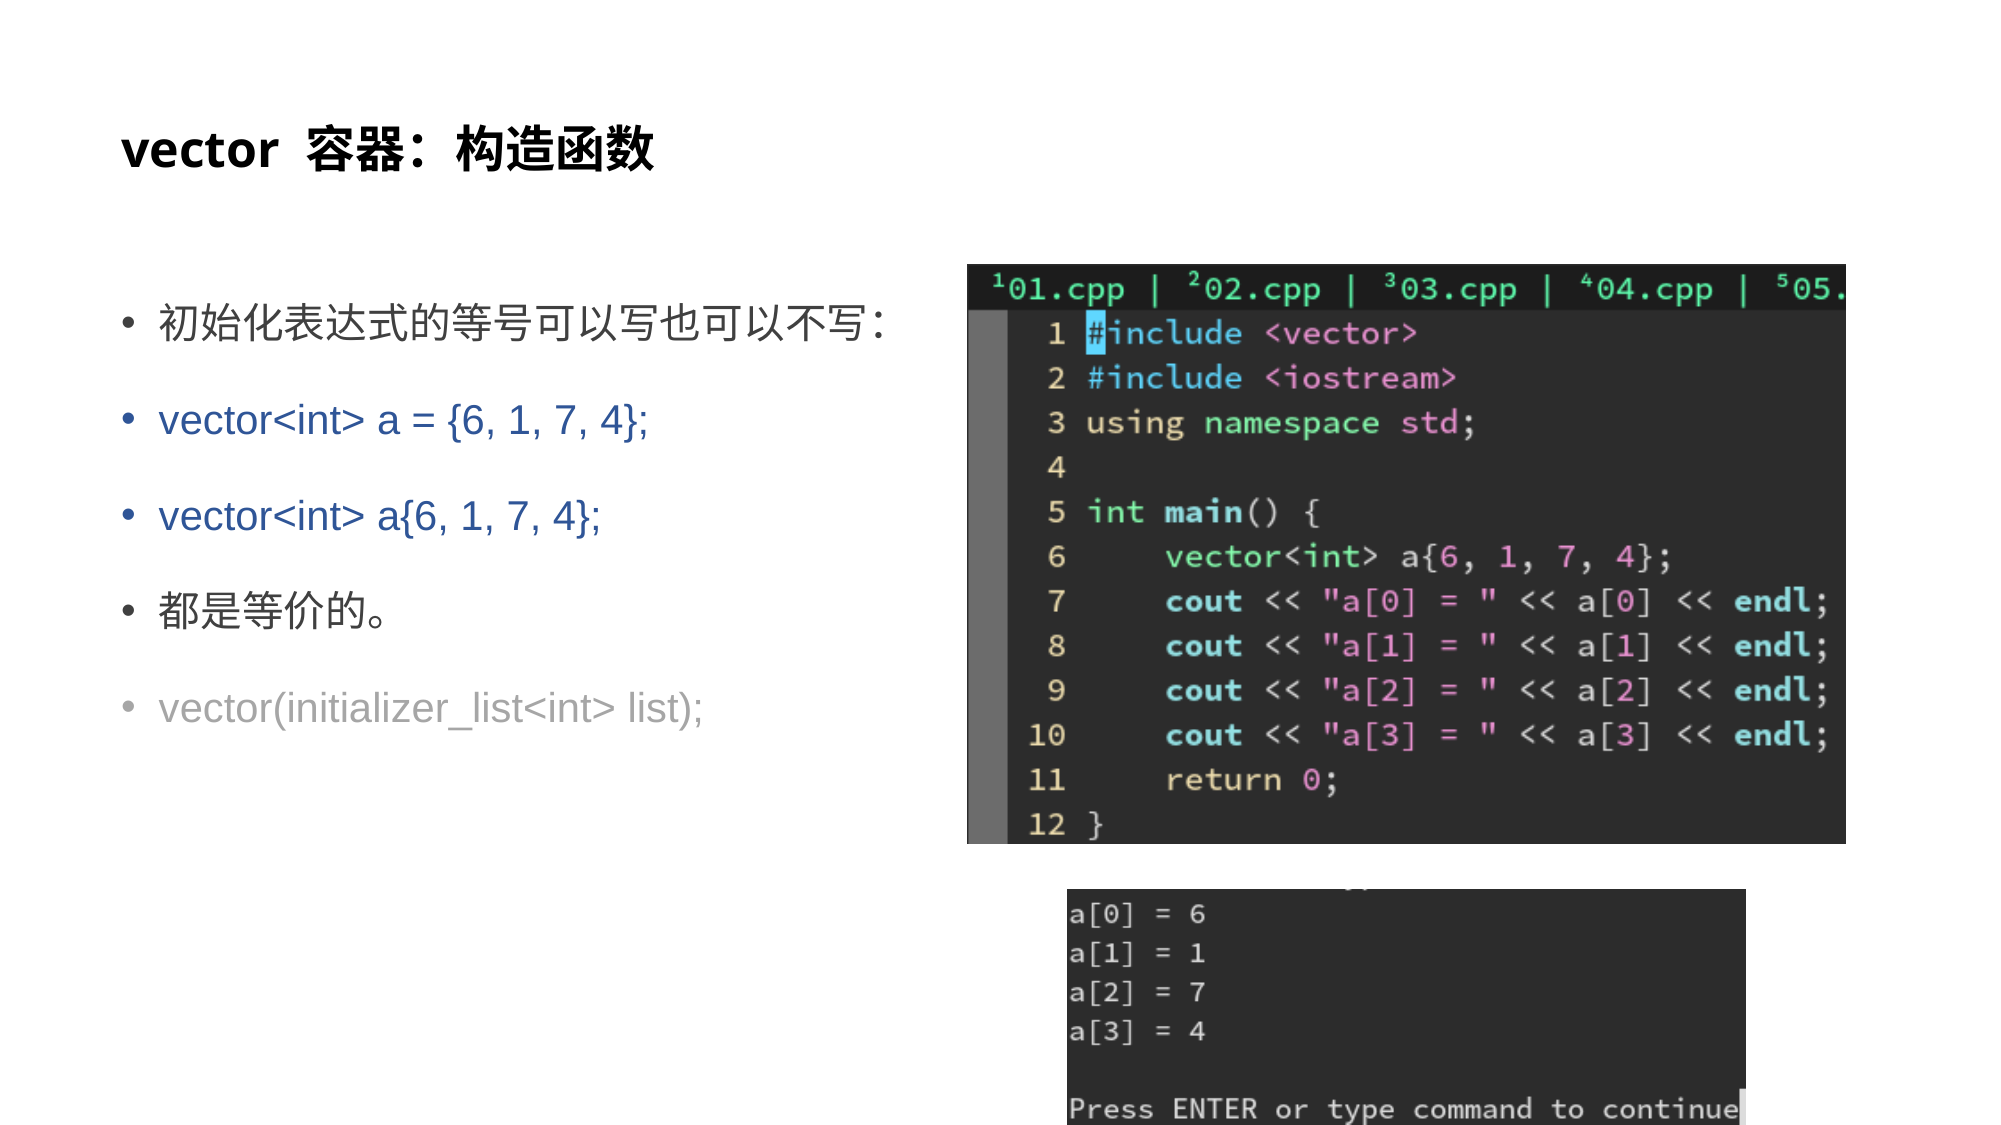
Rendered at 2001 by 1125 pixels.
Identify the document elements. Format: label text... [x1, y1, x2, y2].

picture [1067, 889, 1746, 1125]
title vector 容器：构造函数 [106, 42, 1832, 260]
list 初始化表达式的等号可以写也可以不写： vector<int> a = {6, 1, 7, 4}; vector<int> a{6, 1, 7, 4}; 都是等价的。 vector(initializer_list<int> list); [106, 264, 957, 1049]
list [967, 264, 1846, 844]
